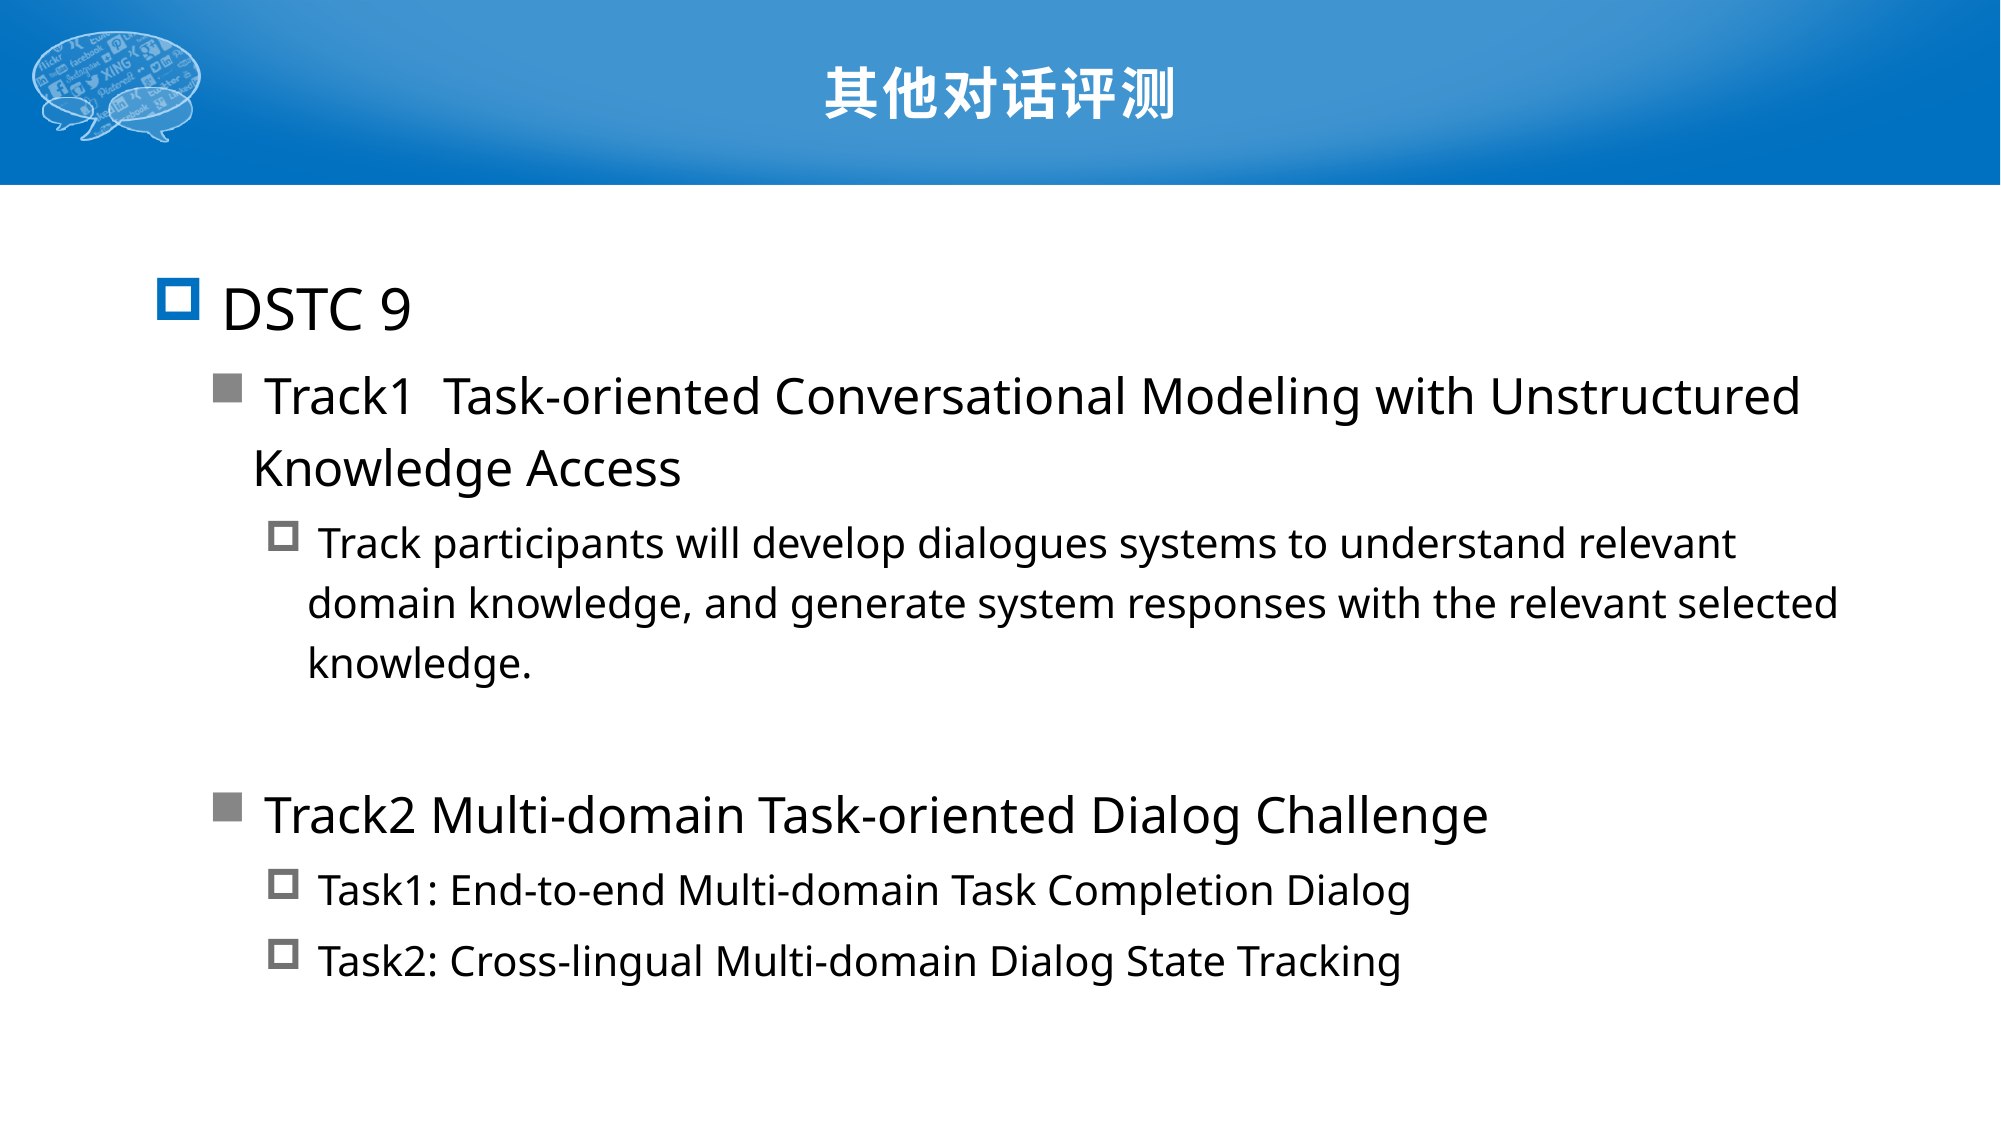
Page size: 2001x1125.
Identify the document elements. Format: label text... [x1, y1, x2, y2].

list DSTC 9 Track1 Task-oriented Conversational Modeling with Unstructured Knowledge Access Track participants will develop dialogues systems to understand relevant domain knowledge, and generate system responses with the relevant selected knowledge. Track2 Multi-domain Task-oriented Dialog Challenge Task1: End-to-end Multi-domain Task Completion Dialog Task2: Cross-lingual Multi-domain Dialog State Tracking [137, 250, 1863, 1014]
picture [0, 0, 2001, 1125]
title 其他对话评测 [0, 34, 2000, 160]
